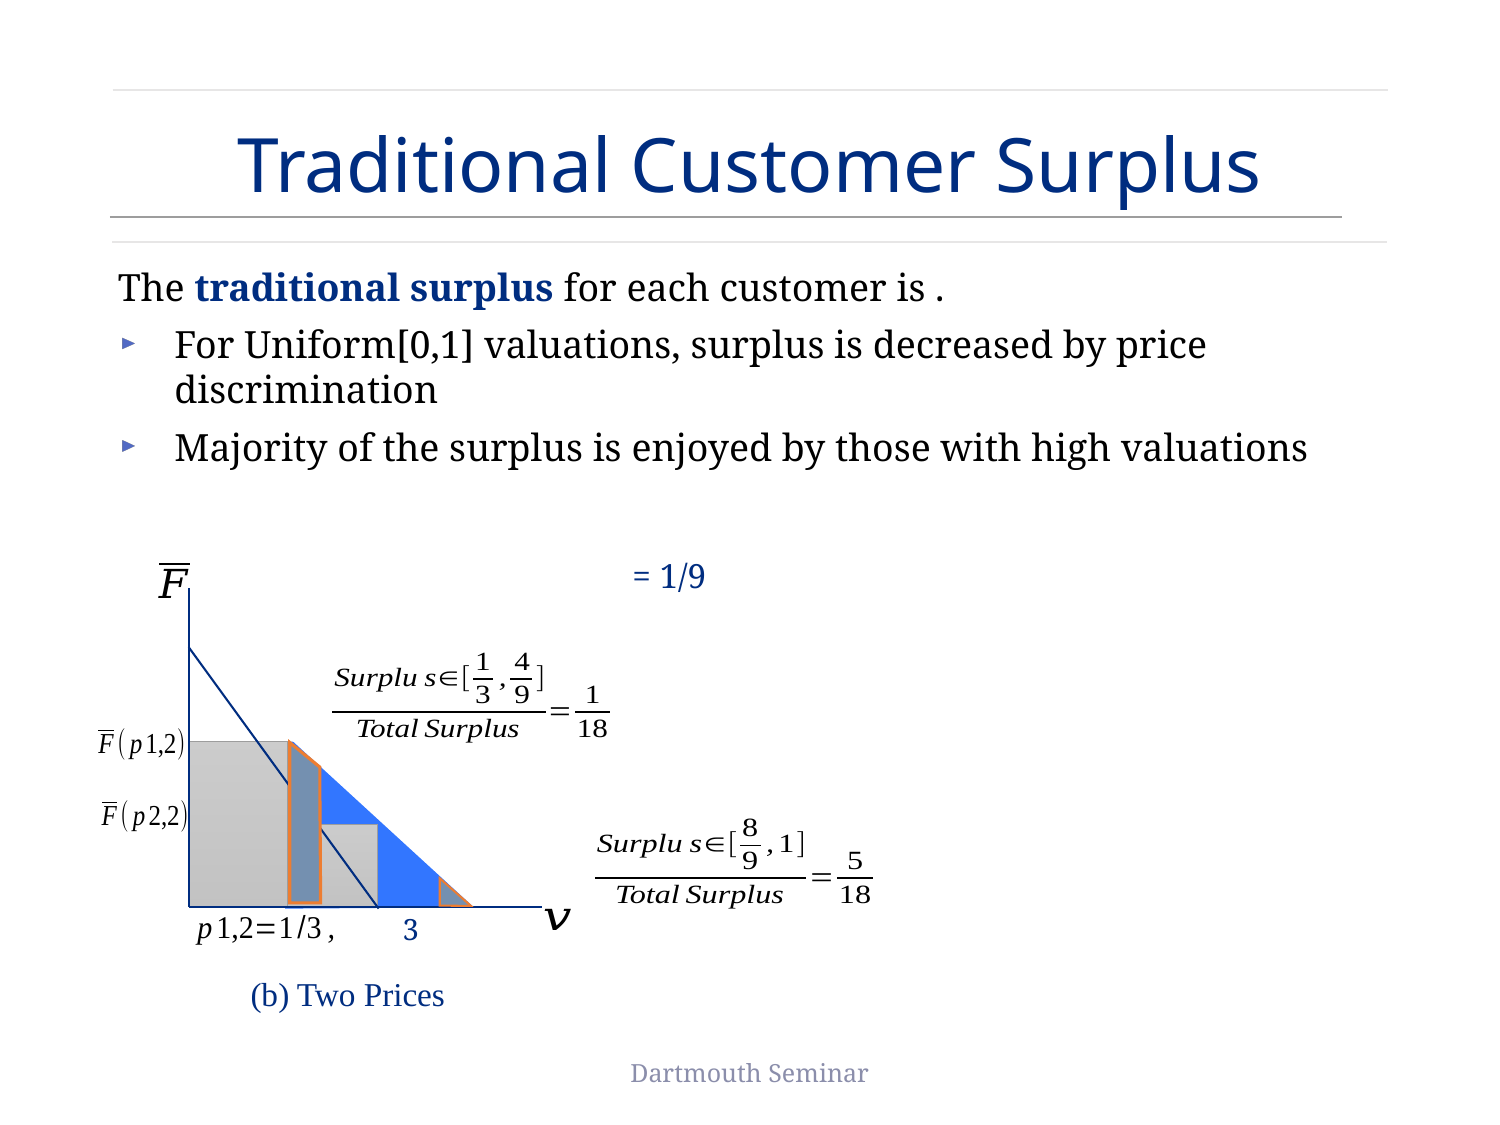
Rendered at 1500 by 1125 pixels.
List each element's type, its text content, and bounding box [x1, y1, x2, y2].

picture [117, 432, 146, 460]
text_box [289, 742, 471, 906]
title Traditional Customer Surplus [103, 59, 1397, 278]
picture [117, 330, 146, 357]
footer Dartmouth Seminar [440, 1042, 1060, 1103]
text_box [188, 588, 576, 1022]
